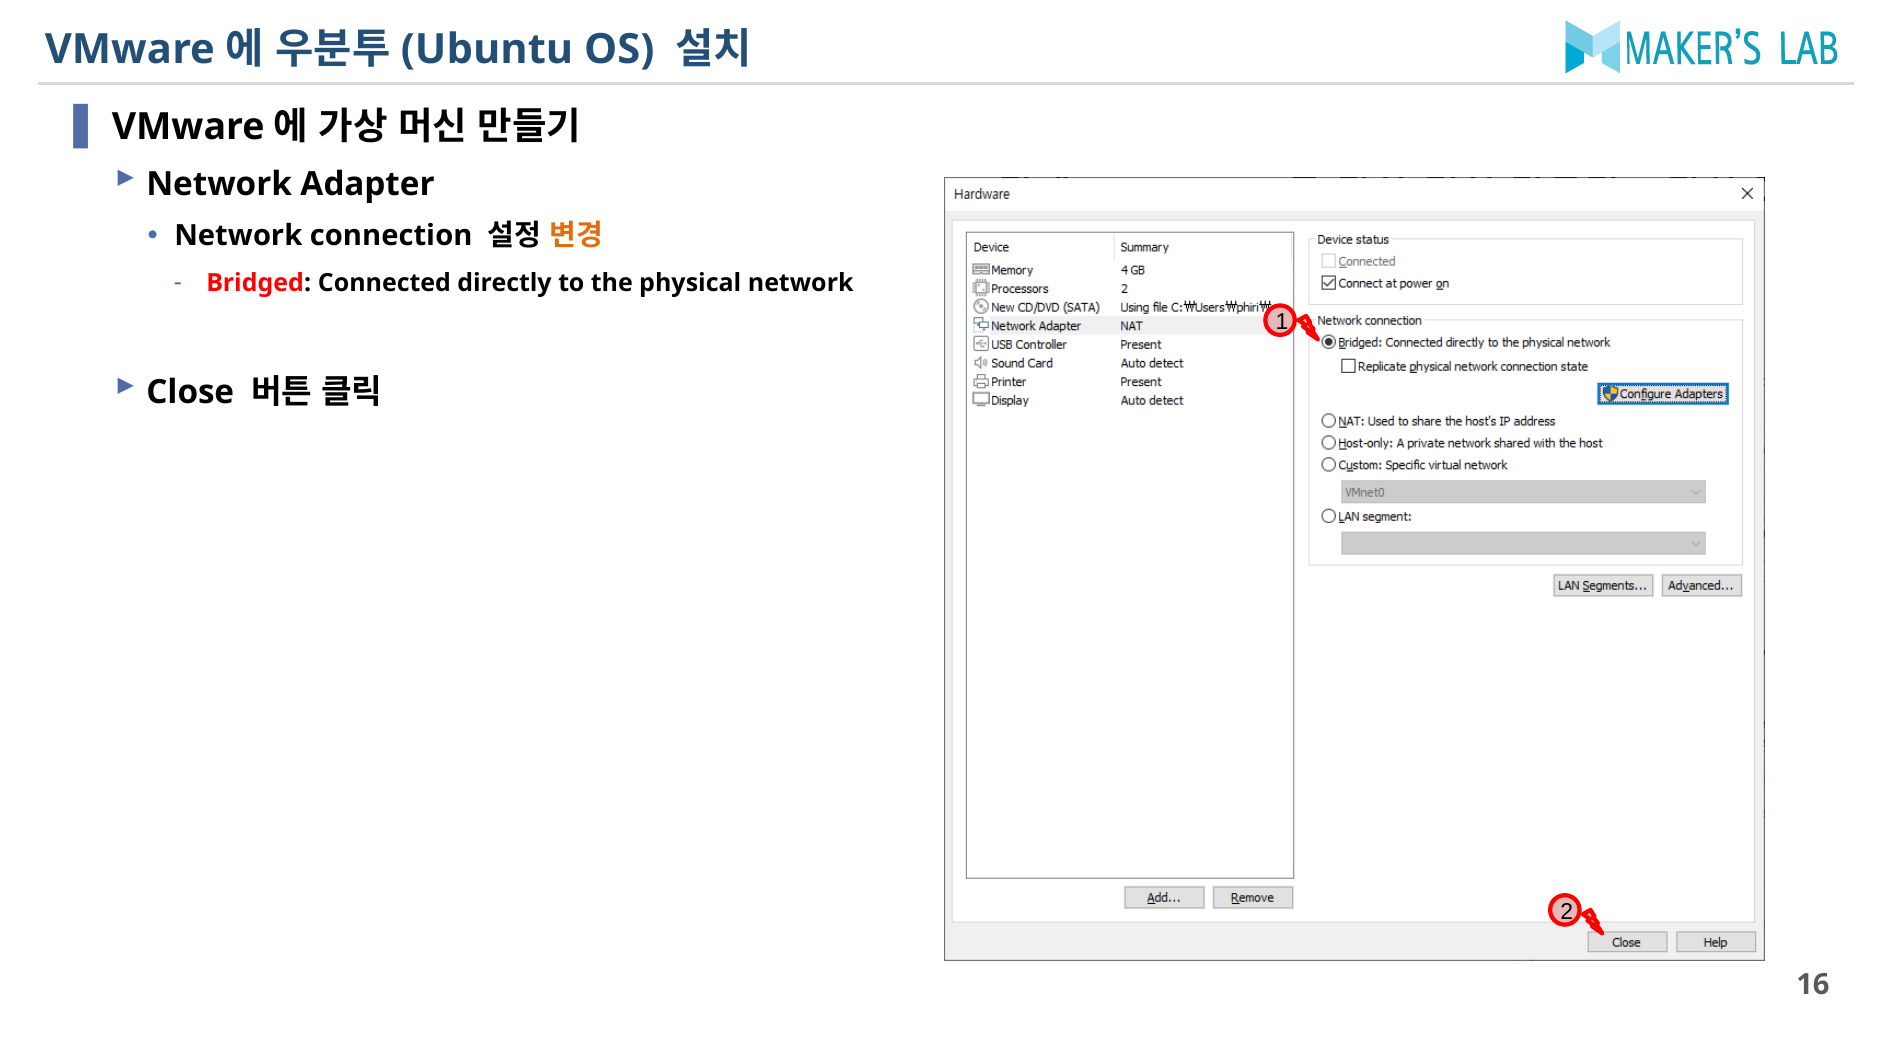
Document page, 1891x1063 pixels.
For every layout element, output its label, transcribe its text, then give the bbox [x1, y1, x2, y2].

list VMware에 가상 머신 만들기 Network Adapter Network connection 설정 변경 Bridged: Connected directly to the physical network Close 버튼 클릭 [43, 94, 1845, 382]
slide_number 16 [1703, 956, 1845, 1014]
title VMware에 우분투(Ubuntu OS) 설치 [29, 13, 1809, 80]
picture [943, 176, 1765, 961]
picture [1557, 10, 1845, 79]
